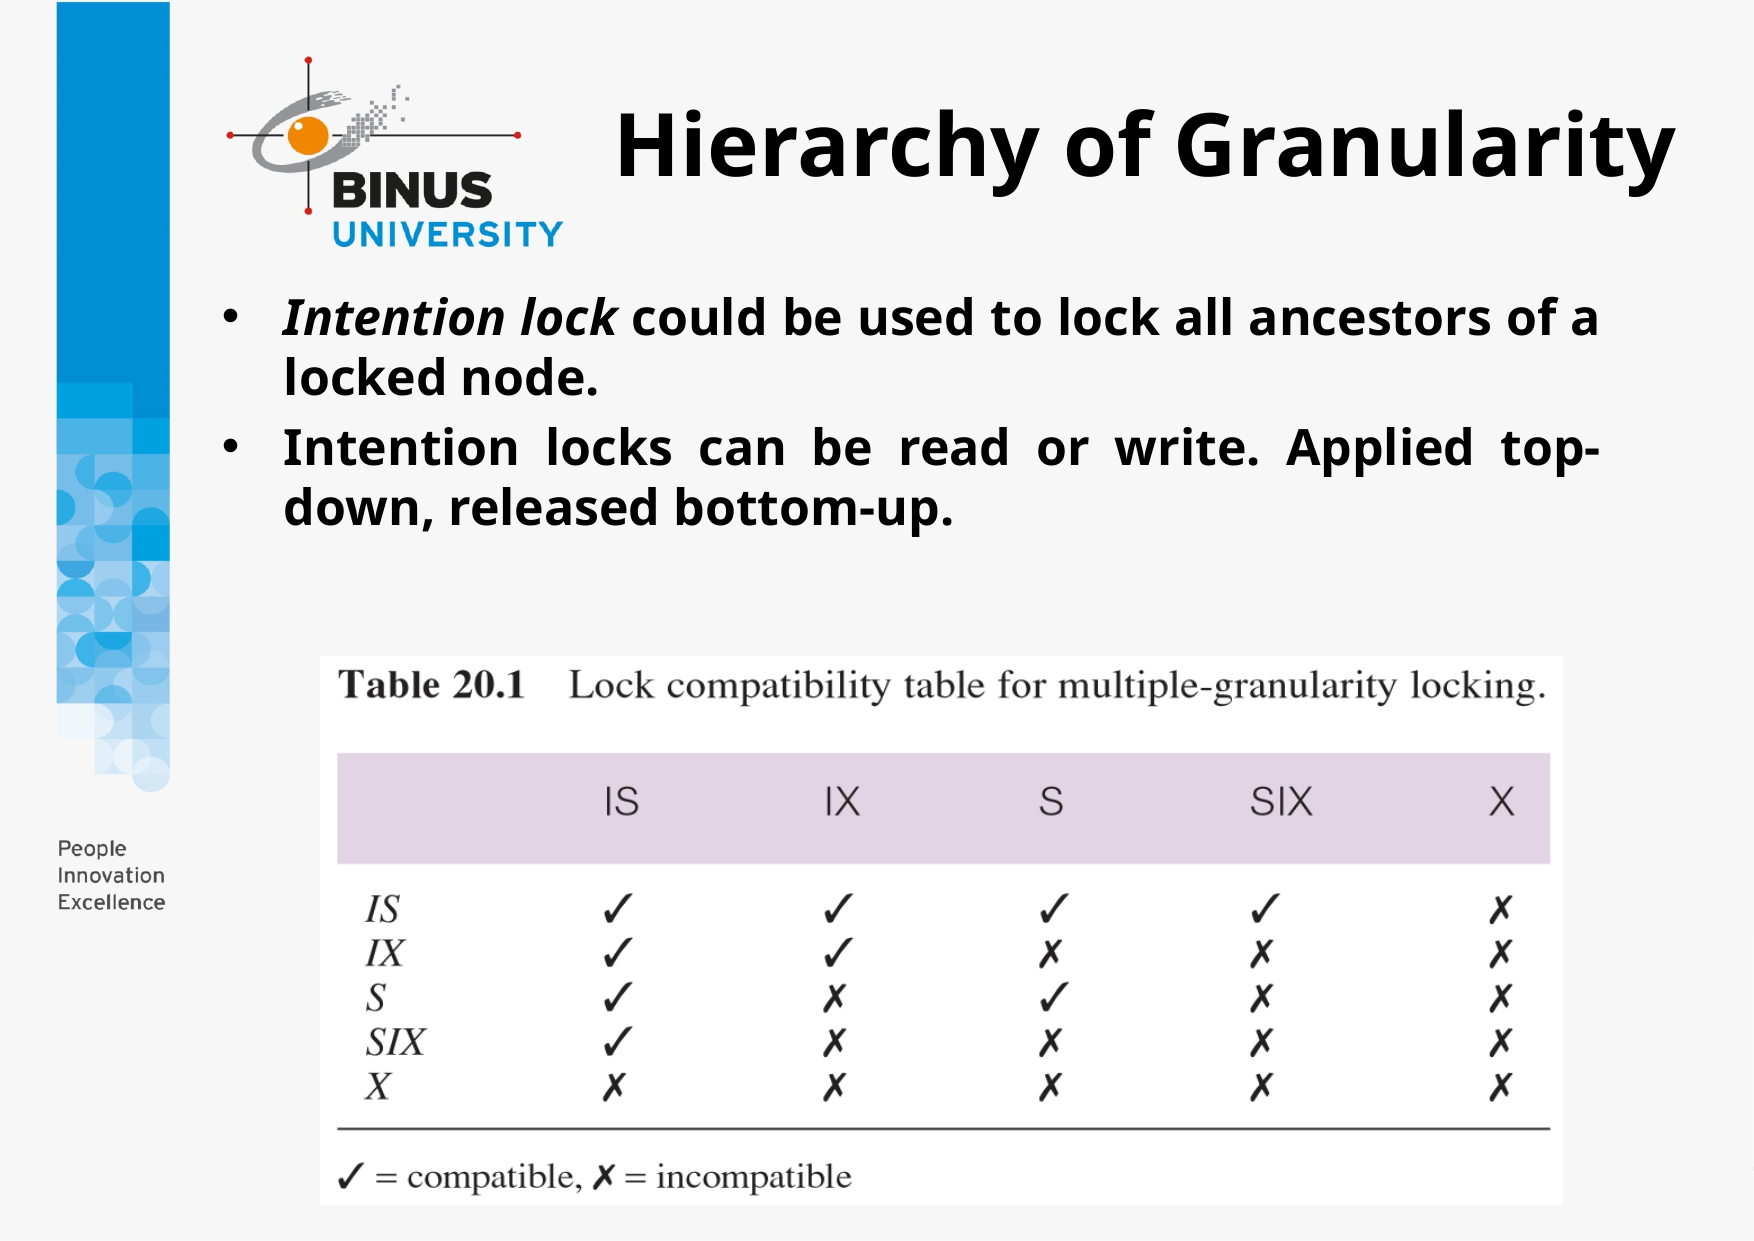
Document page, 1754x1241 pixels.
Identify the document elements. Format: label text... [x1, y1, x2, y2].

text_box Hierarchy of Granularity [598, 91, 1754, 192]
list Intention lock could be used to lock all ancestors of a locked node. Intention locks can be read or write. Applied top-down, released bottom-up. [206, 277, 1618, 575]
picture [0, 0, 1754, 933]
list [319, 655, 1563, 1205]
